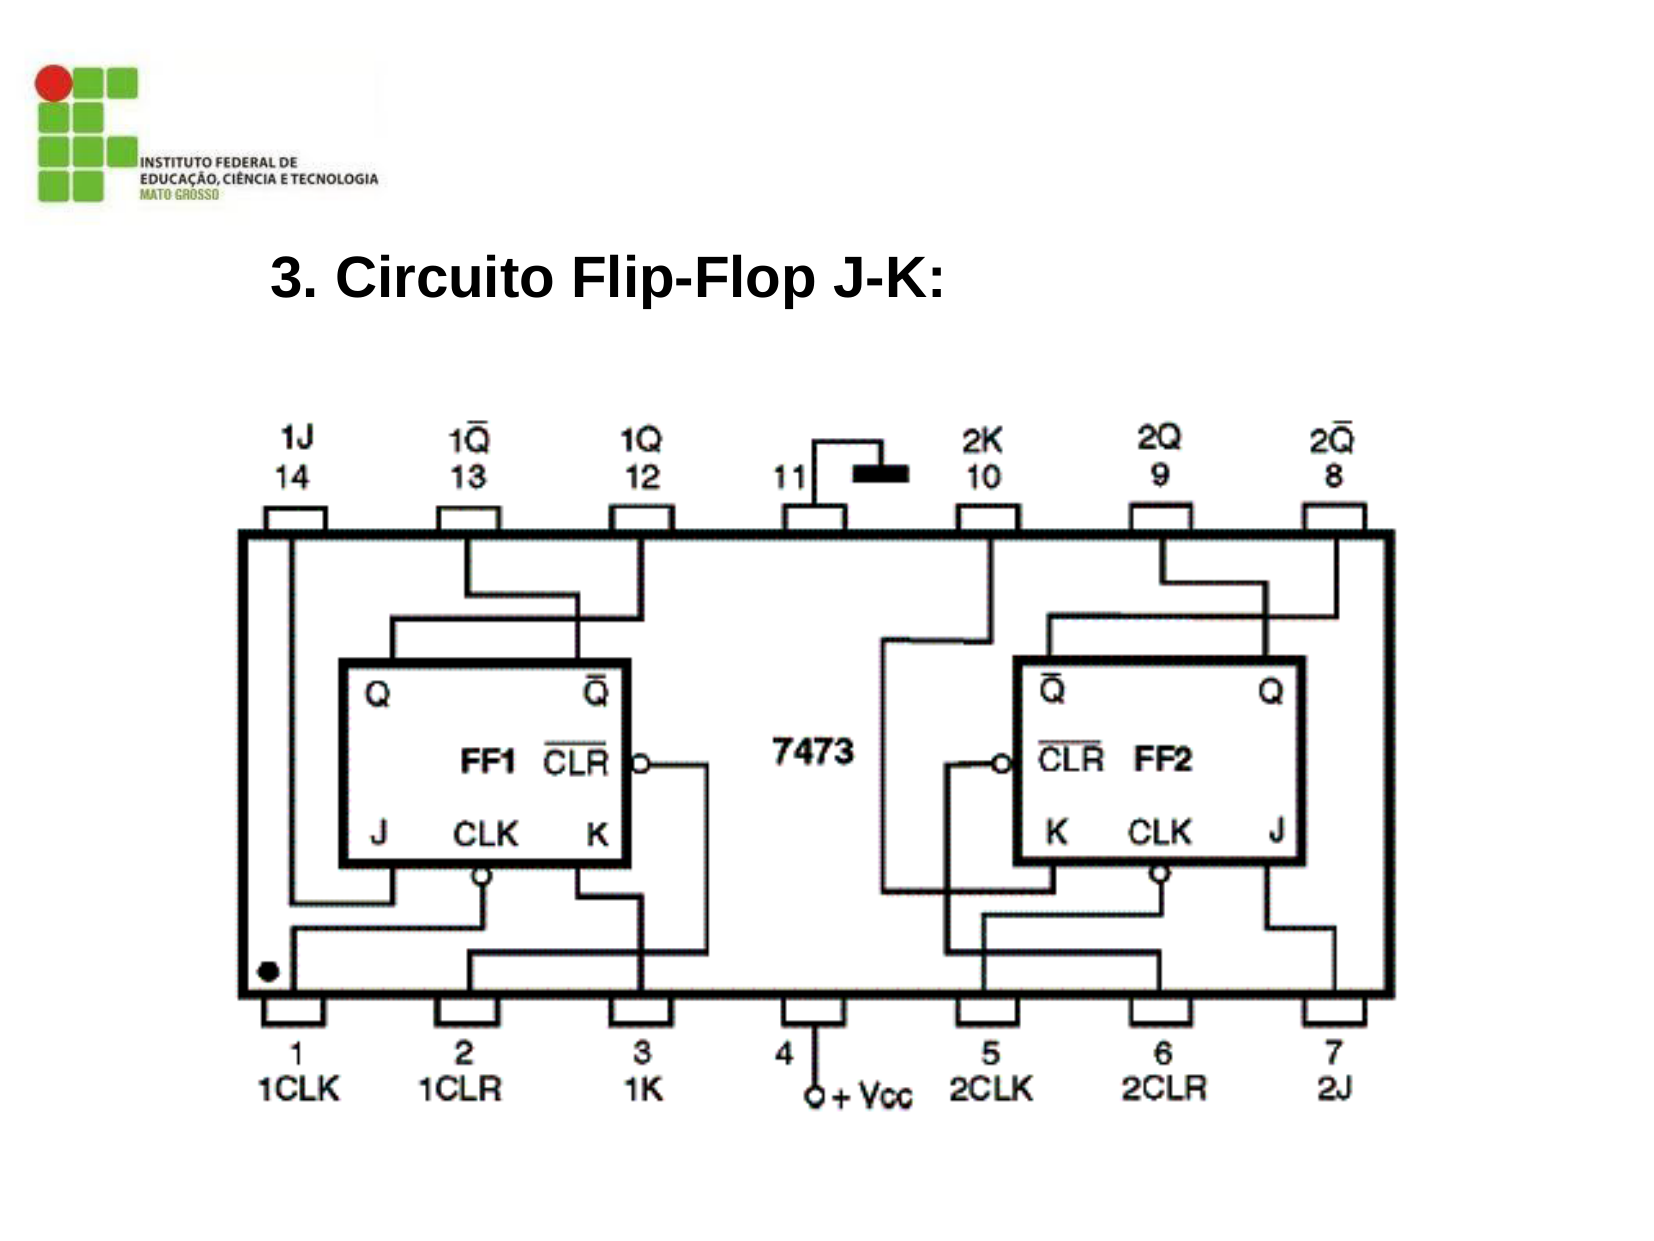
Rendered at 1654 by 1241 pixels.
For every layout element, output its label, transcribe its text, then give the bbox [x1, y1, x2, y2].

list 3. Circuito Flip-Flop J-K: [105, 231, 1619, 1193]
picture [177, 419, 1430, 1117]
picture [0, 0, 413, 233]
